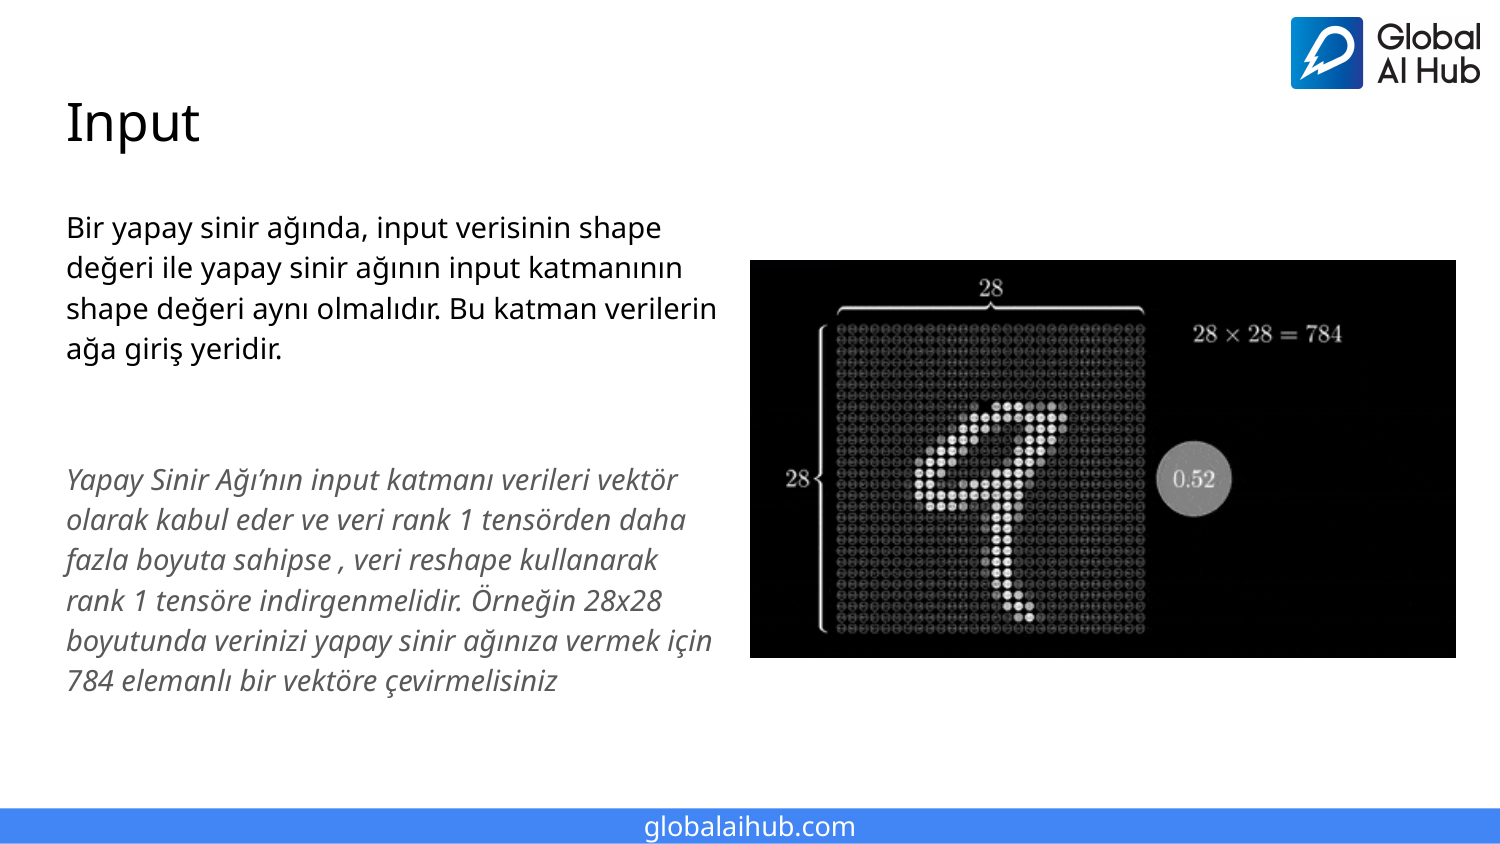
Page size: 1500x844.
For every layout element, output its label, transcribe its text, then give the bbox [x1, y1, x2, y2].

picture [1295, 17, 1480, 89]
title Input [51, 72, 1449, 167]
picture [749, 260, 1457, 659]
list Bir yapay sinir ağında, input verisinin shape değeri ile yapay sinir ağının input katmanının shape değeri aynı olmalıdır. Bu katman verilerin ağa giriş yeridir. Yapay Sinir Ağı’nın input katmanı verileri vektör olarak kabul eder ve veri rank 1 tensörden daha fazla boyuta sahipse , veri reshape kullanarak rank 1 tensöre indirgenmelidir. Örneğin 28x28 boyutunda verinizi yapay sinir ağınıza vermek için 784 elemanlı bir vektöre çevirmelisiniz [51, 189, 735, 766]
